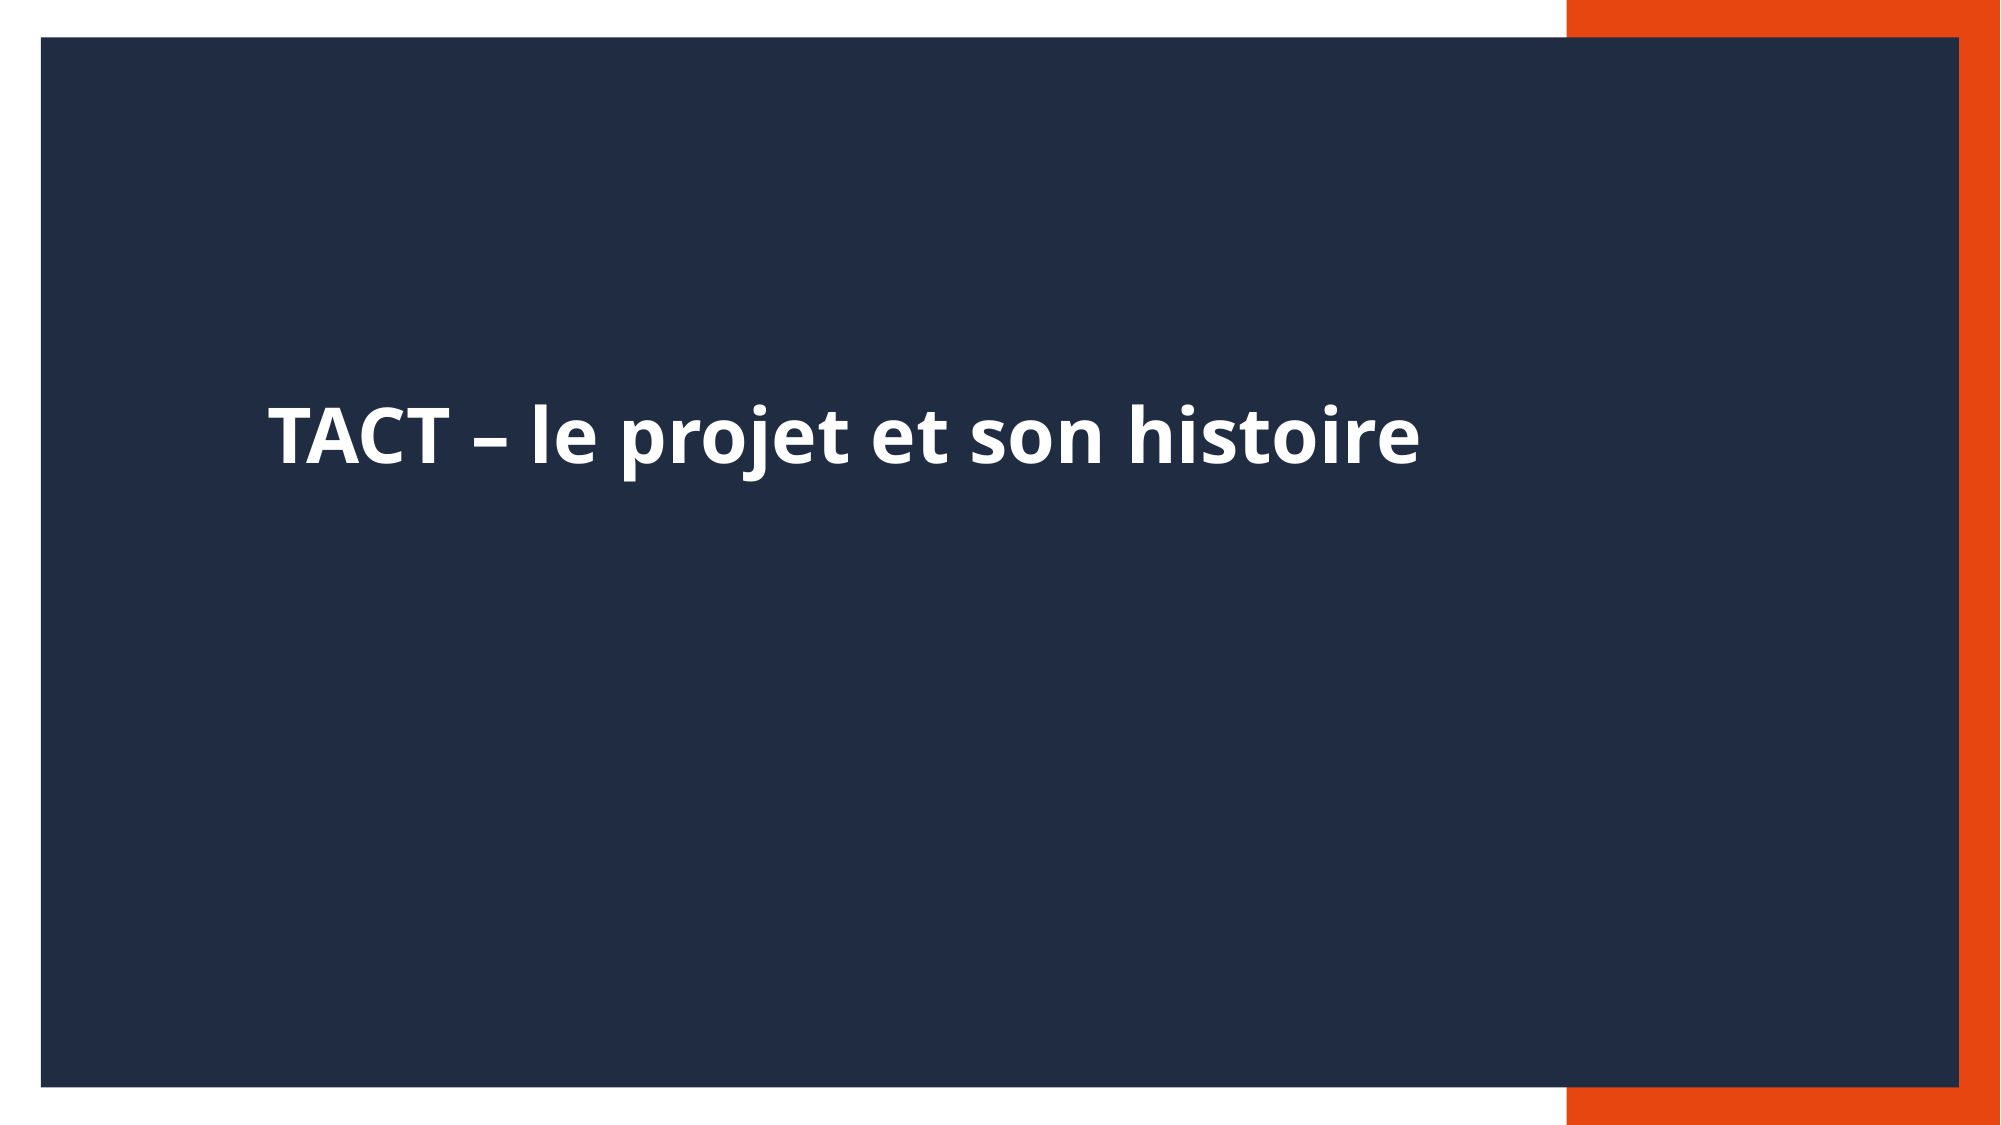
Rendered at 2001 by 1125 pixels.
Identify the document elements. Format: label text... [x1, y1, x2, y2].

title TACT – le projet et son histoire [252, 389, 1669, 705]
